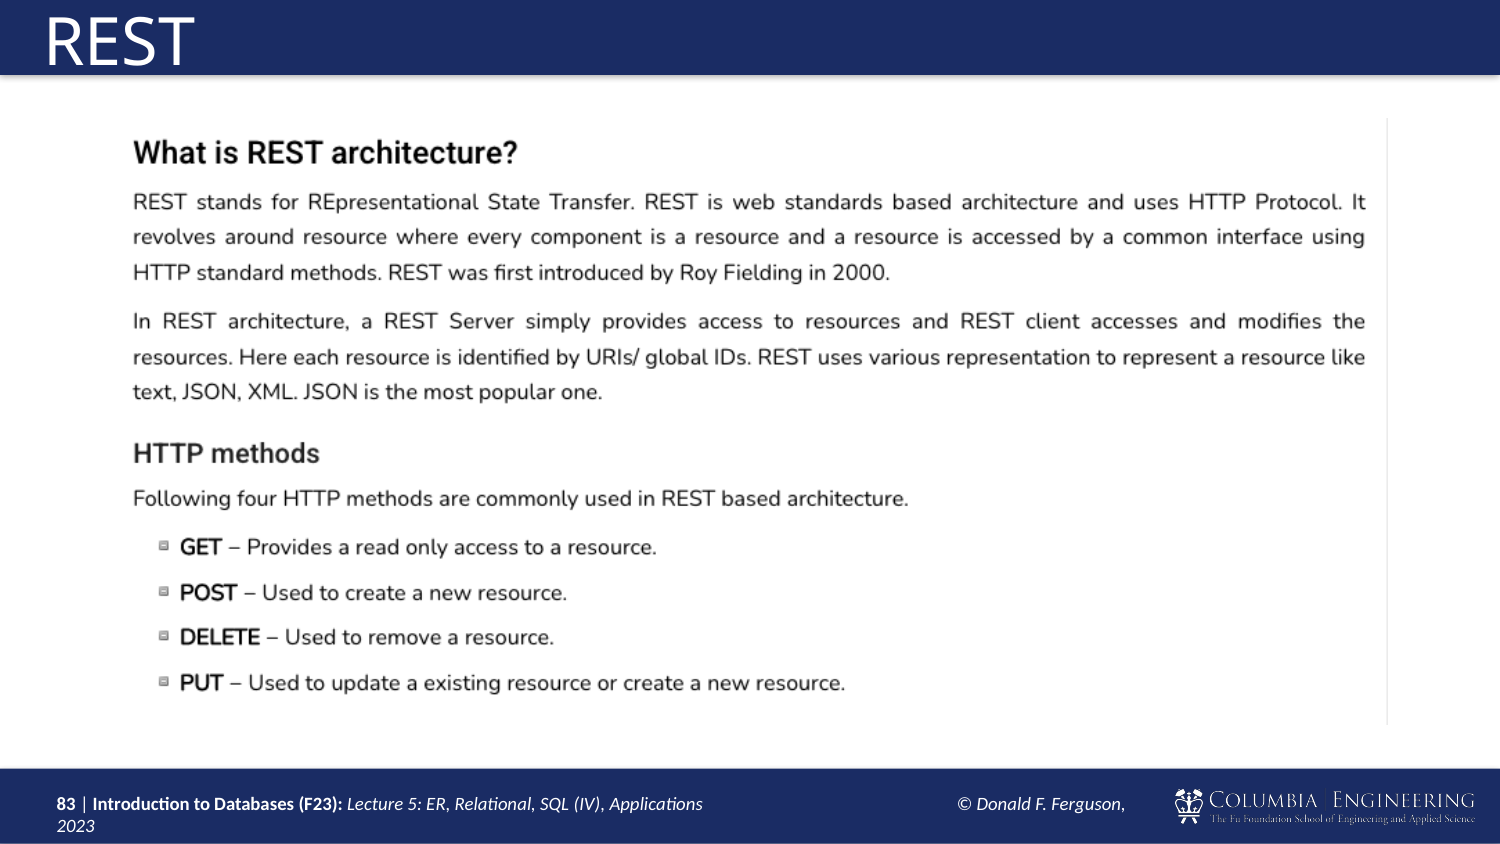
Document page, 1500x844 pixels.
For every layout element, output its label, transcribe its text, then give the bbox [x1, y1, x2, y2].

title REST (https://www.tutorialspoint.com/restful/restful_introduction.htm) [28, 0, 1450, 73]
picture [112, 118, 1388, 725]
